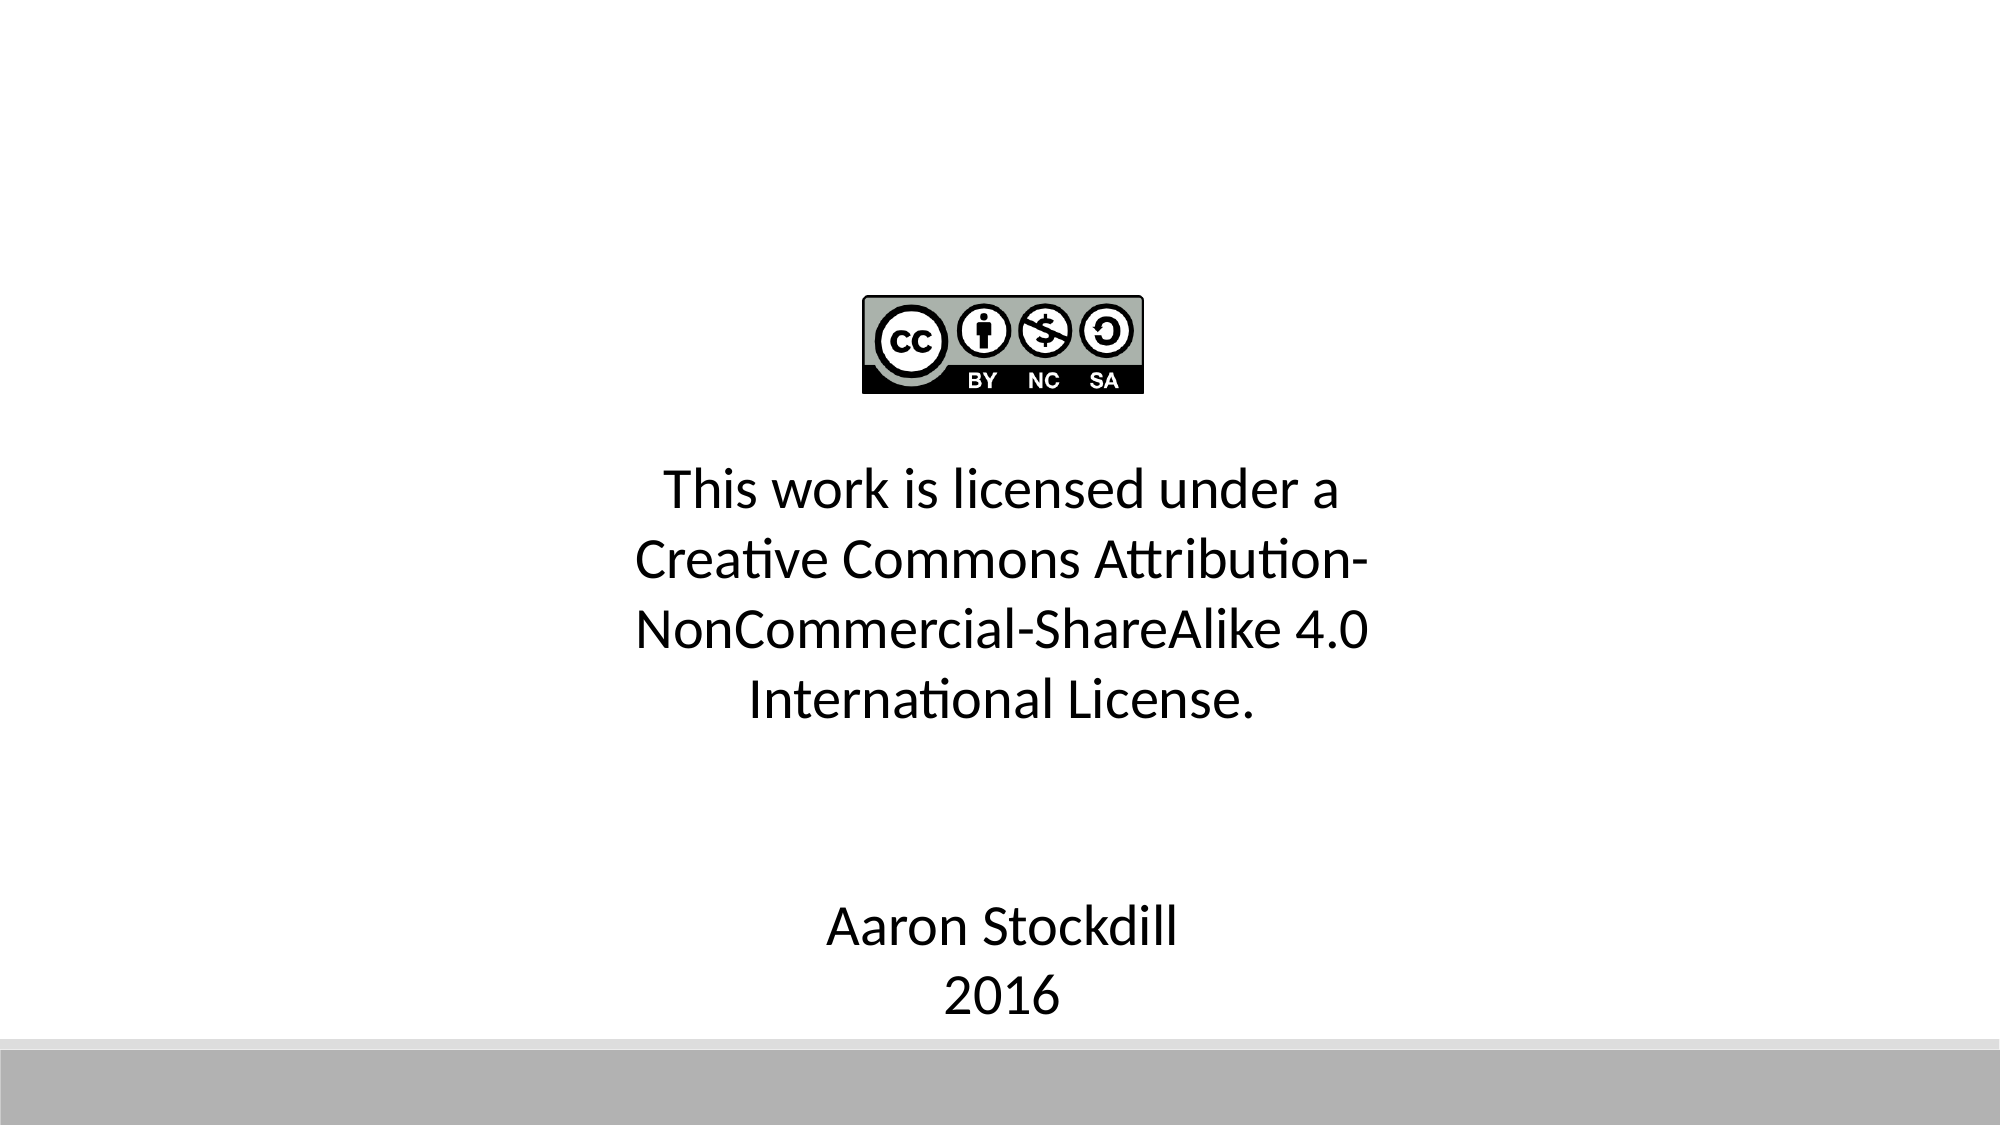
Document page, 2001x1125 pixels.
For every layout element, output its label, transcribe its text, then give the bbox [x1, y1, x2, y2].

picture [861, 294, 1144, 395]
text_box This work is licensed under a Creative Commons Attribution-NonCommercial-ShareAlike 4.0 International License. [555, 442, 1450, 738]
text_box Aaron Stockdill 2016 [555, 879, 1450, 1034]
